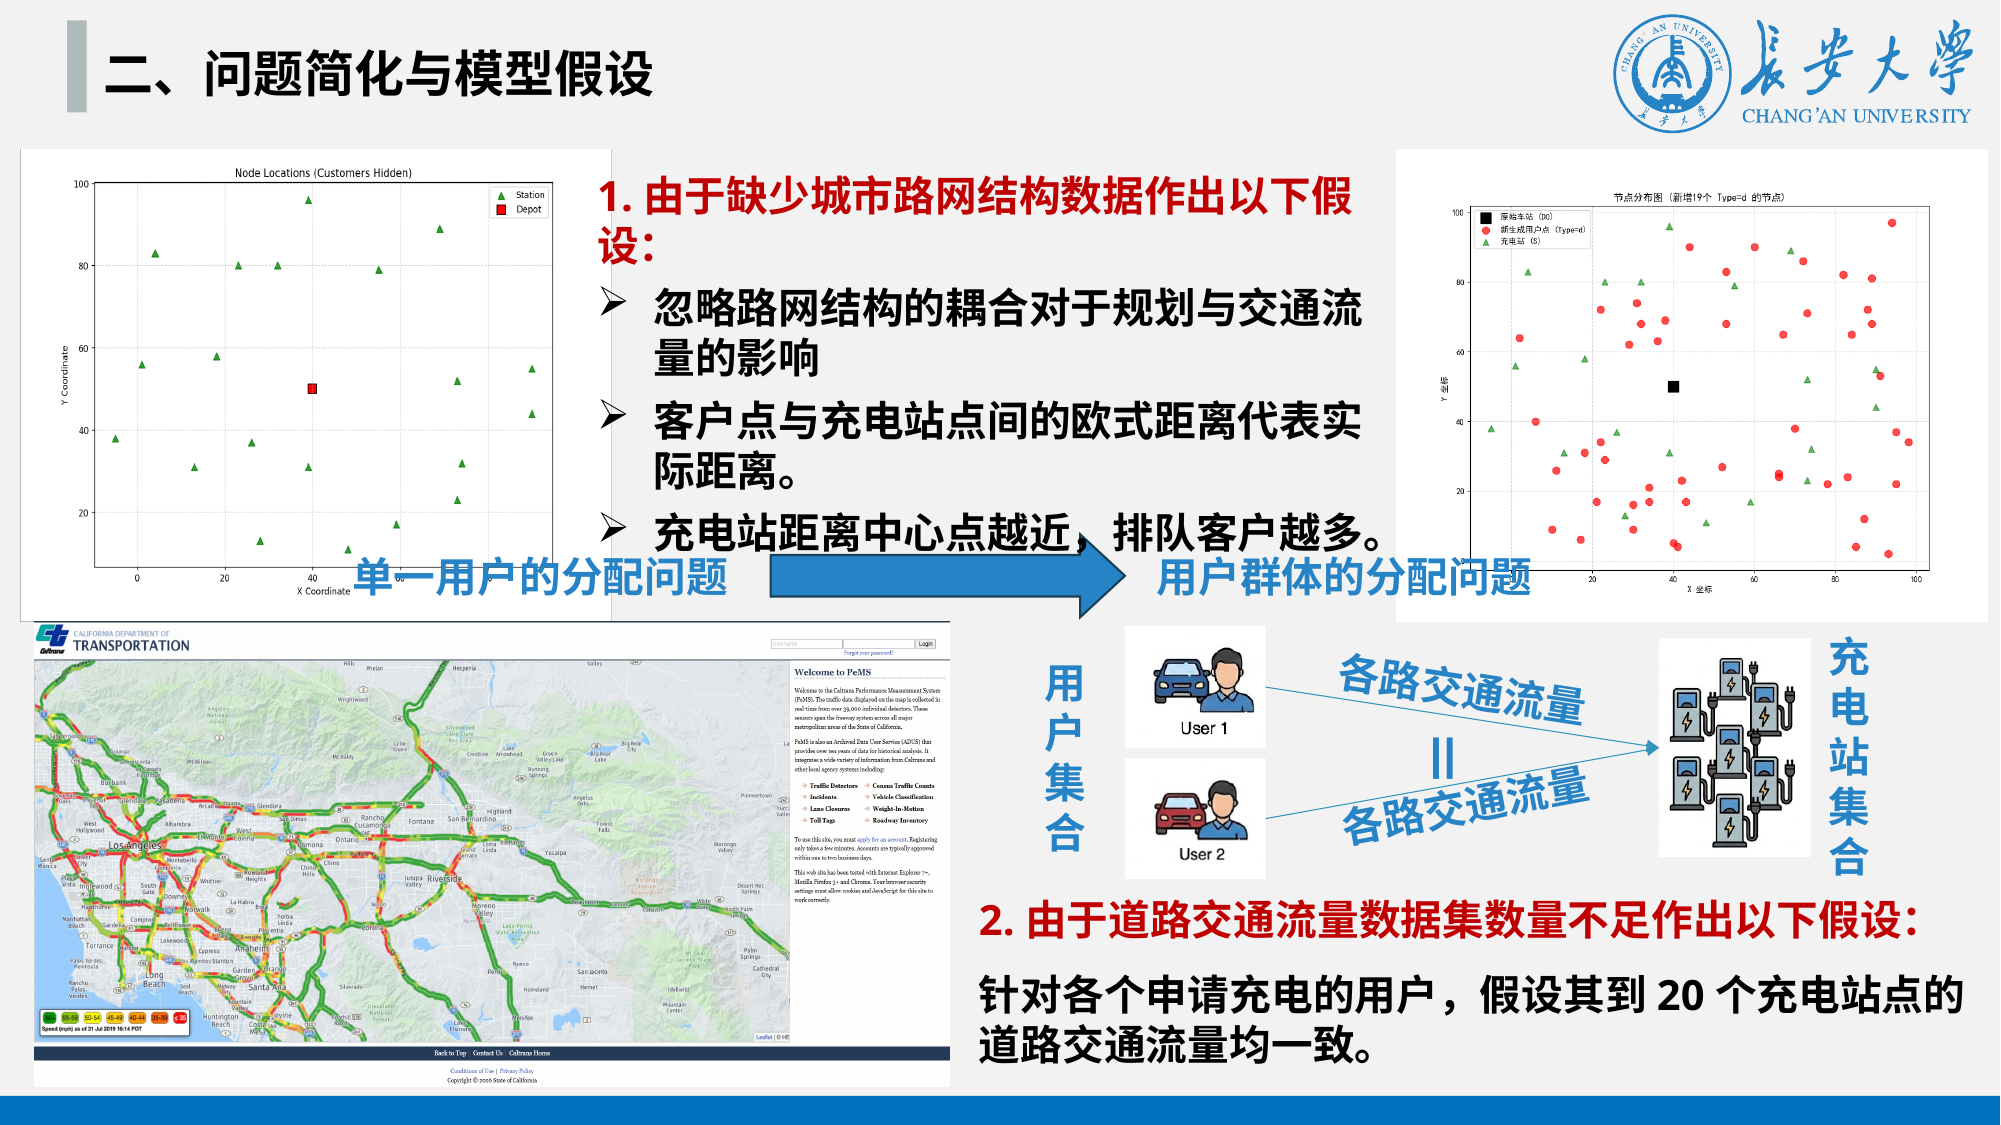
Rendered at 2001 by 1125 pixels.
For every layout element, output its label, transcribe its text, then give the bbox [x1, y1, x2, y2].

picture [1396, 149, 1988, 622]
picture [1124, 758, 1266, 879]
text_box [1613, 14, 1973, 134]
text_box 二、问题简化与模型假设 [88, 22, 1512, 106]
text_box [1265, 687, 1660, 747]
text_box 单一用户的分配问题 [612, 565, 757, 609]
text_box [0, 1095, 2000, 1125]
text_box [67, 20, 87, 113]
text_box 1.由于缺少城市路网结构数据作出以下假设： 忽略路网结构的耦合对于规划与交通流量的影响 客户点与充电站点间的欧式距离代表实际距离。 充电站距离中心点越近，排队客户越多。 [612, 162, 1396, 565]
text_box 用户群体的分配问题 [1125, 543, 1396, 608]
picture [1124, 626, 1266, 748]
picture [1659, 638, 1811, 857]
text_box 2.由于道路交通流量数据集数量不足作出以下假设： 针对各个申请充电的用户，假设其到20个充电站点的道路交通流量均一致。 [964, 886, 1989, 1077]
text_box 各路交通流量 [1250, 623, 1659, 687]
text_box 用户集合 [1025, 649, 1106, 865]
text_box [769, 565, 1125, 620]
text_box 充电站集合 [1809, 623, 1891, 889]
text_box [1265, 747, 1660, 819]
picture [20, 149, 950, 1087]
text_box 各路交通流量 [1266, 819, 1565, 876]
